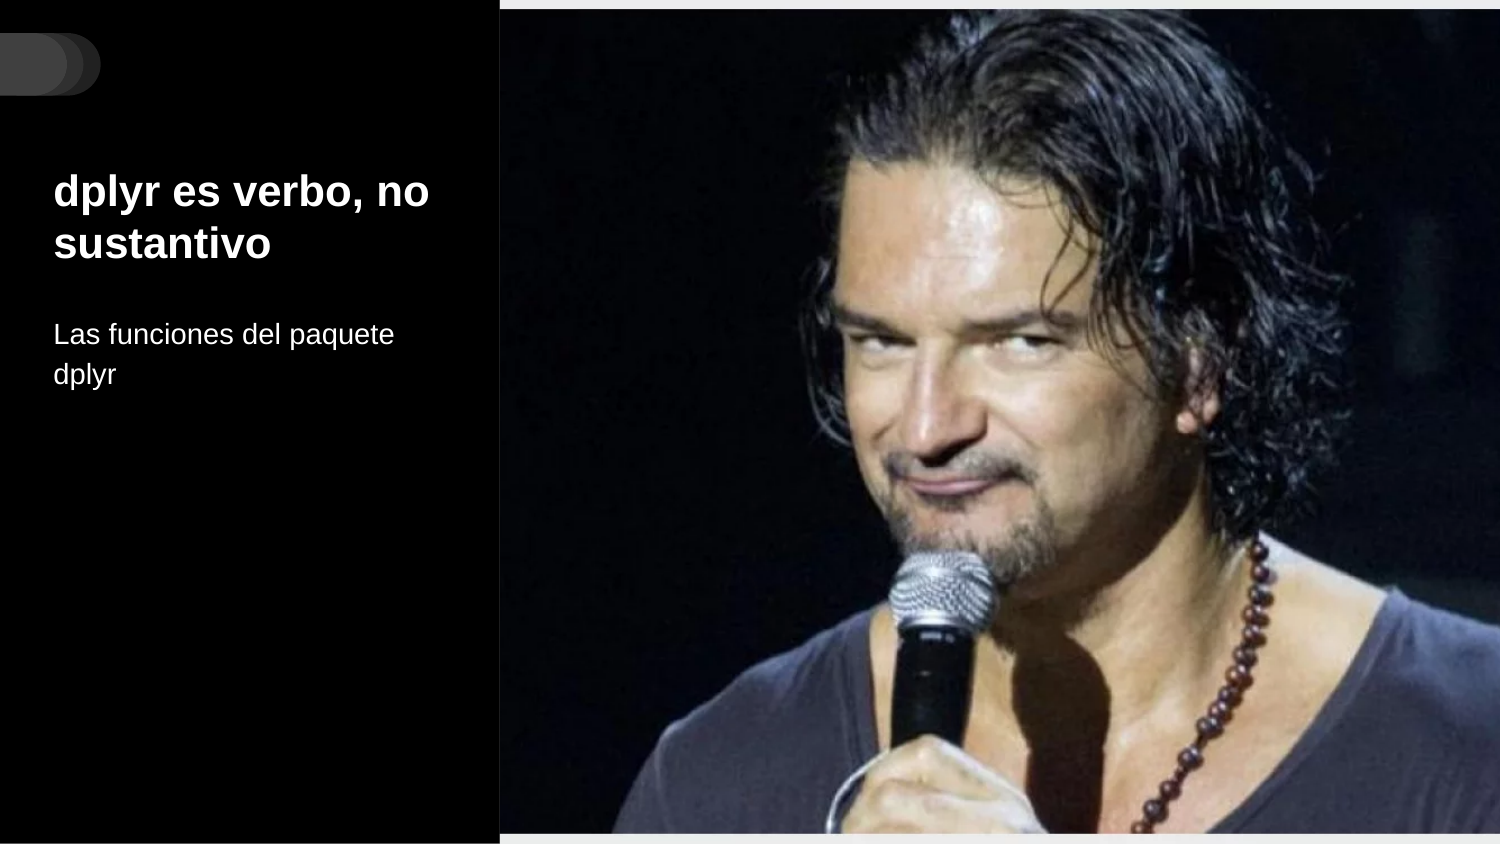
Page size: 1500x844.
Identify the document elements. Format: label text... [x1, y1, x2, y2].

list Las funciones del paquete dplyr [38, 294, 460, 784]
title dplyr es verbo, no sustantivo [38, 136, 460, 283]
picture [499, 0, 1500, 844]
